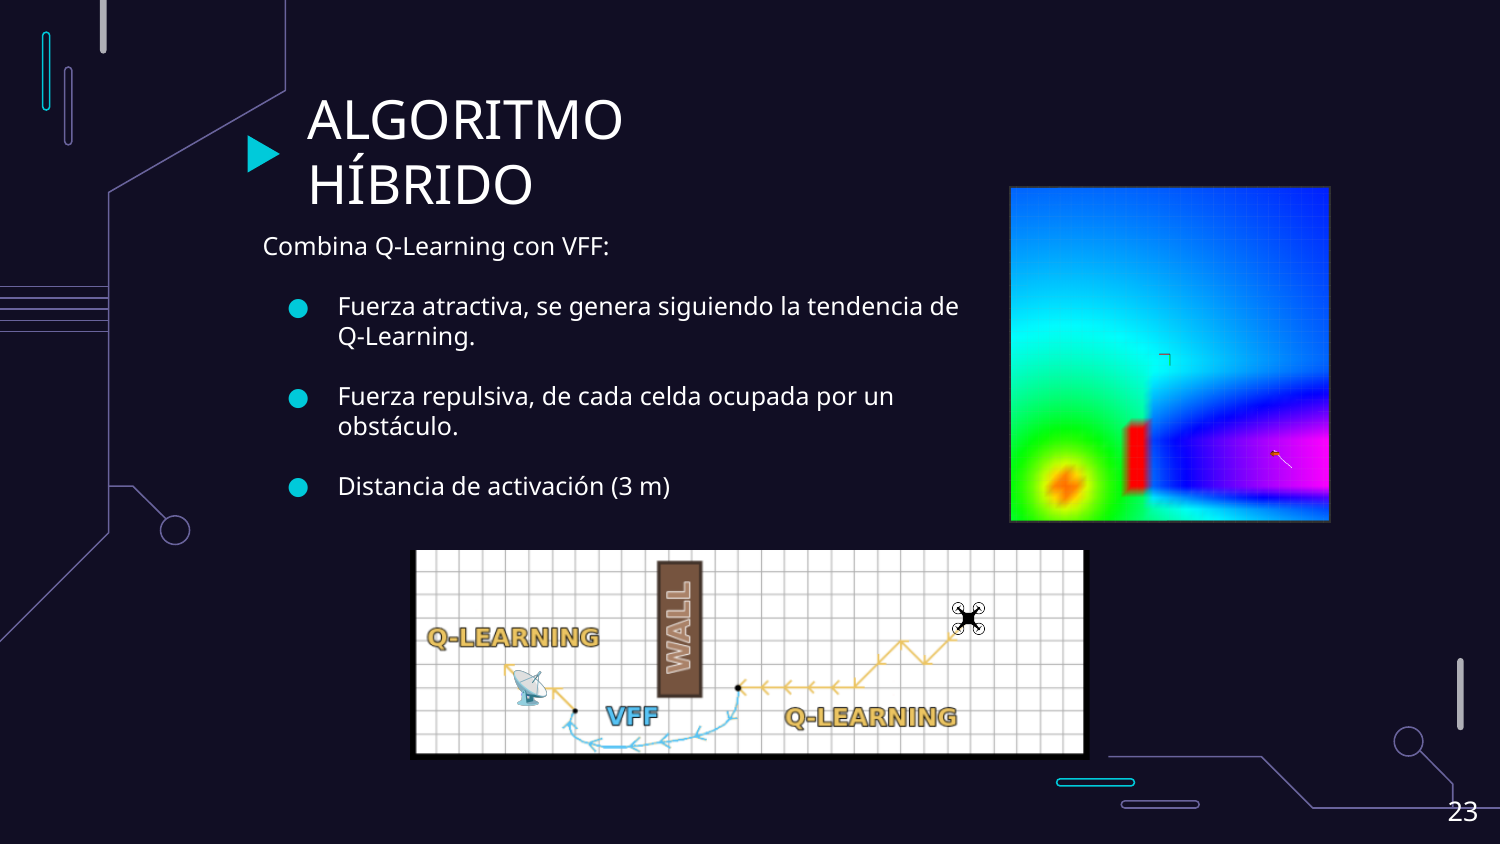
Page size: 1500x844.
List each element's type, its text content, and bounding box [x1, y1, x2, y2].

subtitle Combina Q-Learning con VFF: Fuerza atractiva, se genera siguiendo la tendencia de Q-Learning. Fuerza repulsiva, de cada celda ocupada por un obstáculo. Distancia de activación (3 m) [247, 215, 998, 494]
slide_number ‹#› [1403, 779, 1494, 844]
picture [409, 550, 1090, 761]
text_box [247, 135, 280, 173]
picture [1009, 186, 1332, 523]
title ALGORITMO HÍBRIDO [292, 86, 768, 215]
